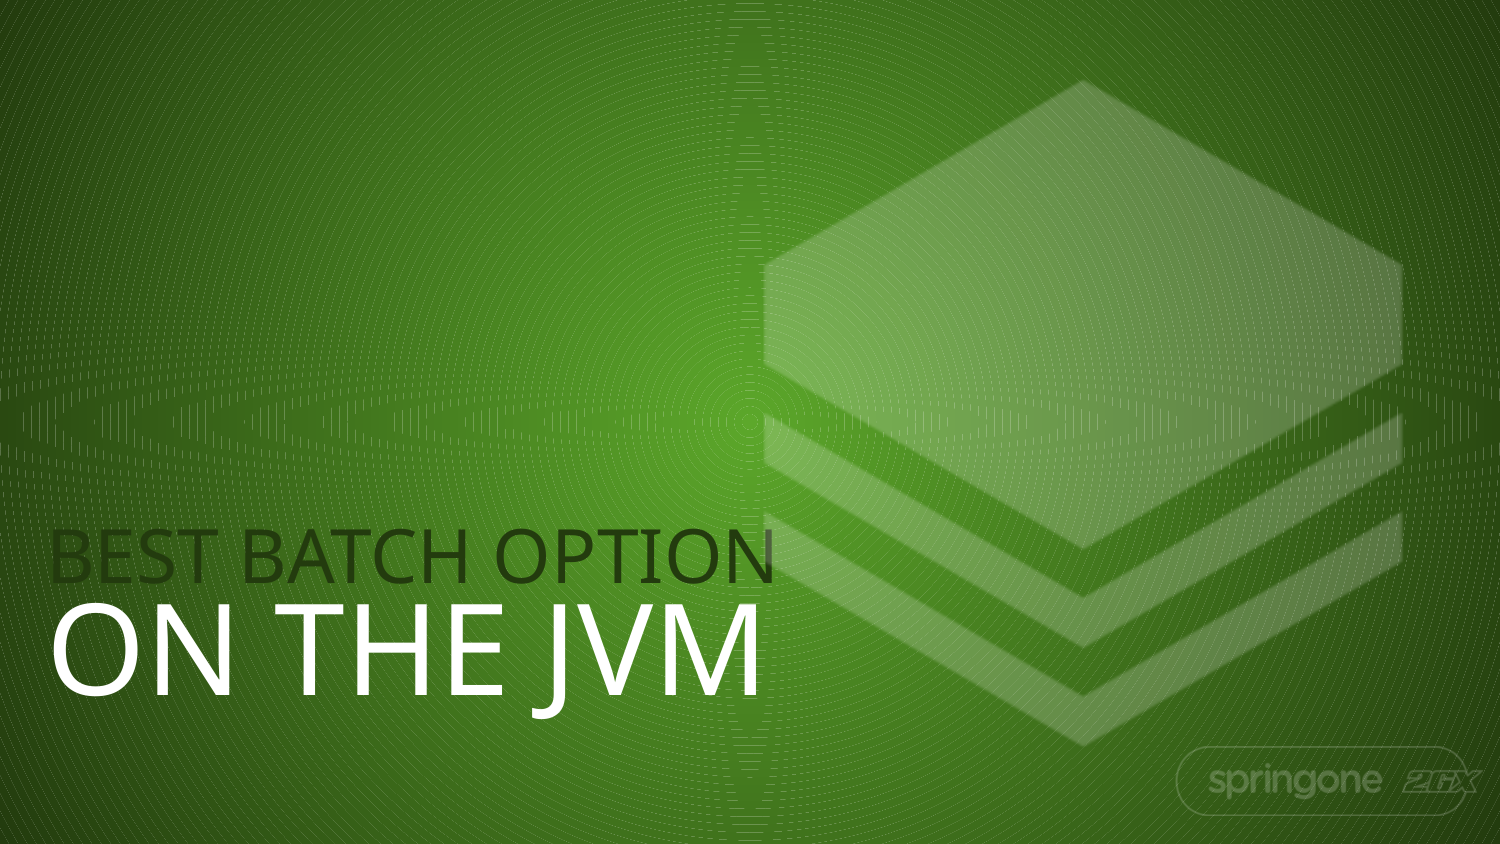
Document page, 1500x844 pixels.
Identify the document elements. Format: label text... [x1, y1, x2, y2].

picture [736, 62, 1483, 816]
text_box BEST BATCH OPTION ON THE JVM [31, 518, 731, 728]
